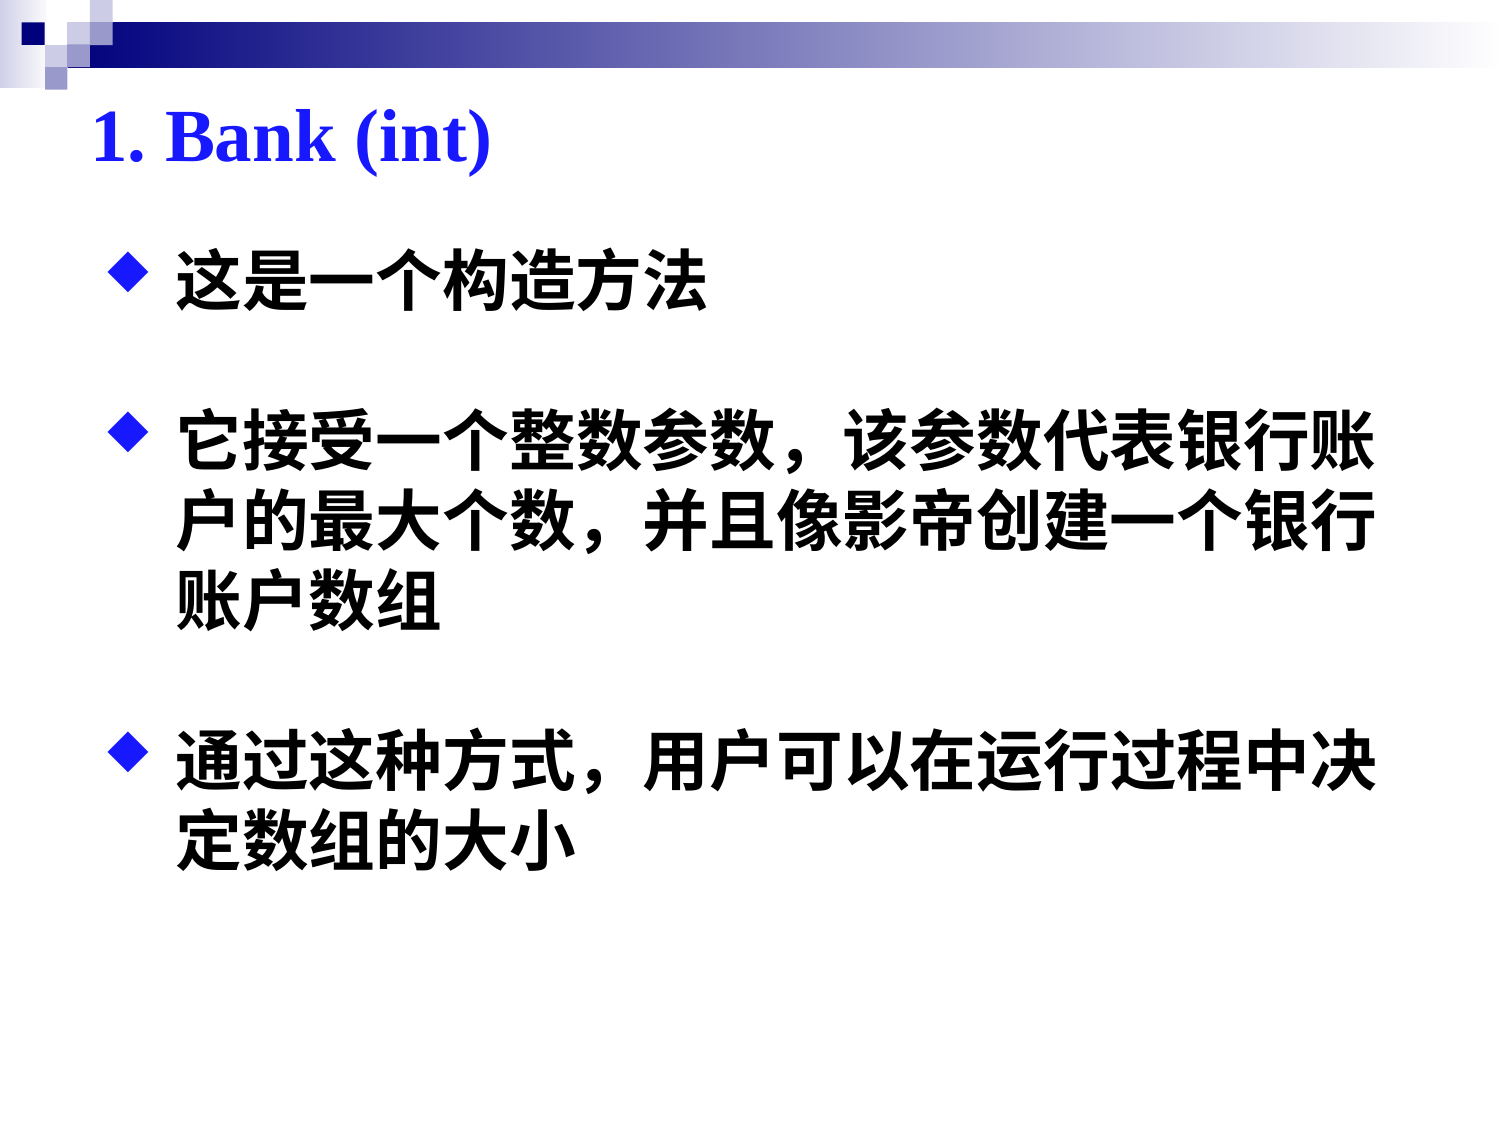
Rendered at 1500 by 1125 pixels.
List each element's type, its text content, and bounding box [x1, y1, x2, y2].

text_box 这是一个构造方法 它接受一个整数参数，该参数代表银行账户的最大个数，并且像影帝创建一个银行账户数组 通过这种方式，用户可以在运行过程中决定数组的大小 [88, 231, 1447, 887]
title 1. Bank (int) [74, 18, 1426, 245]
